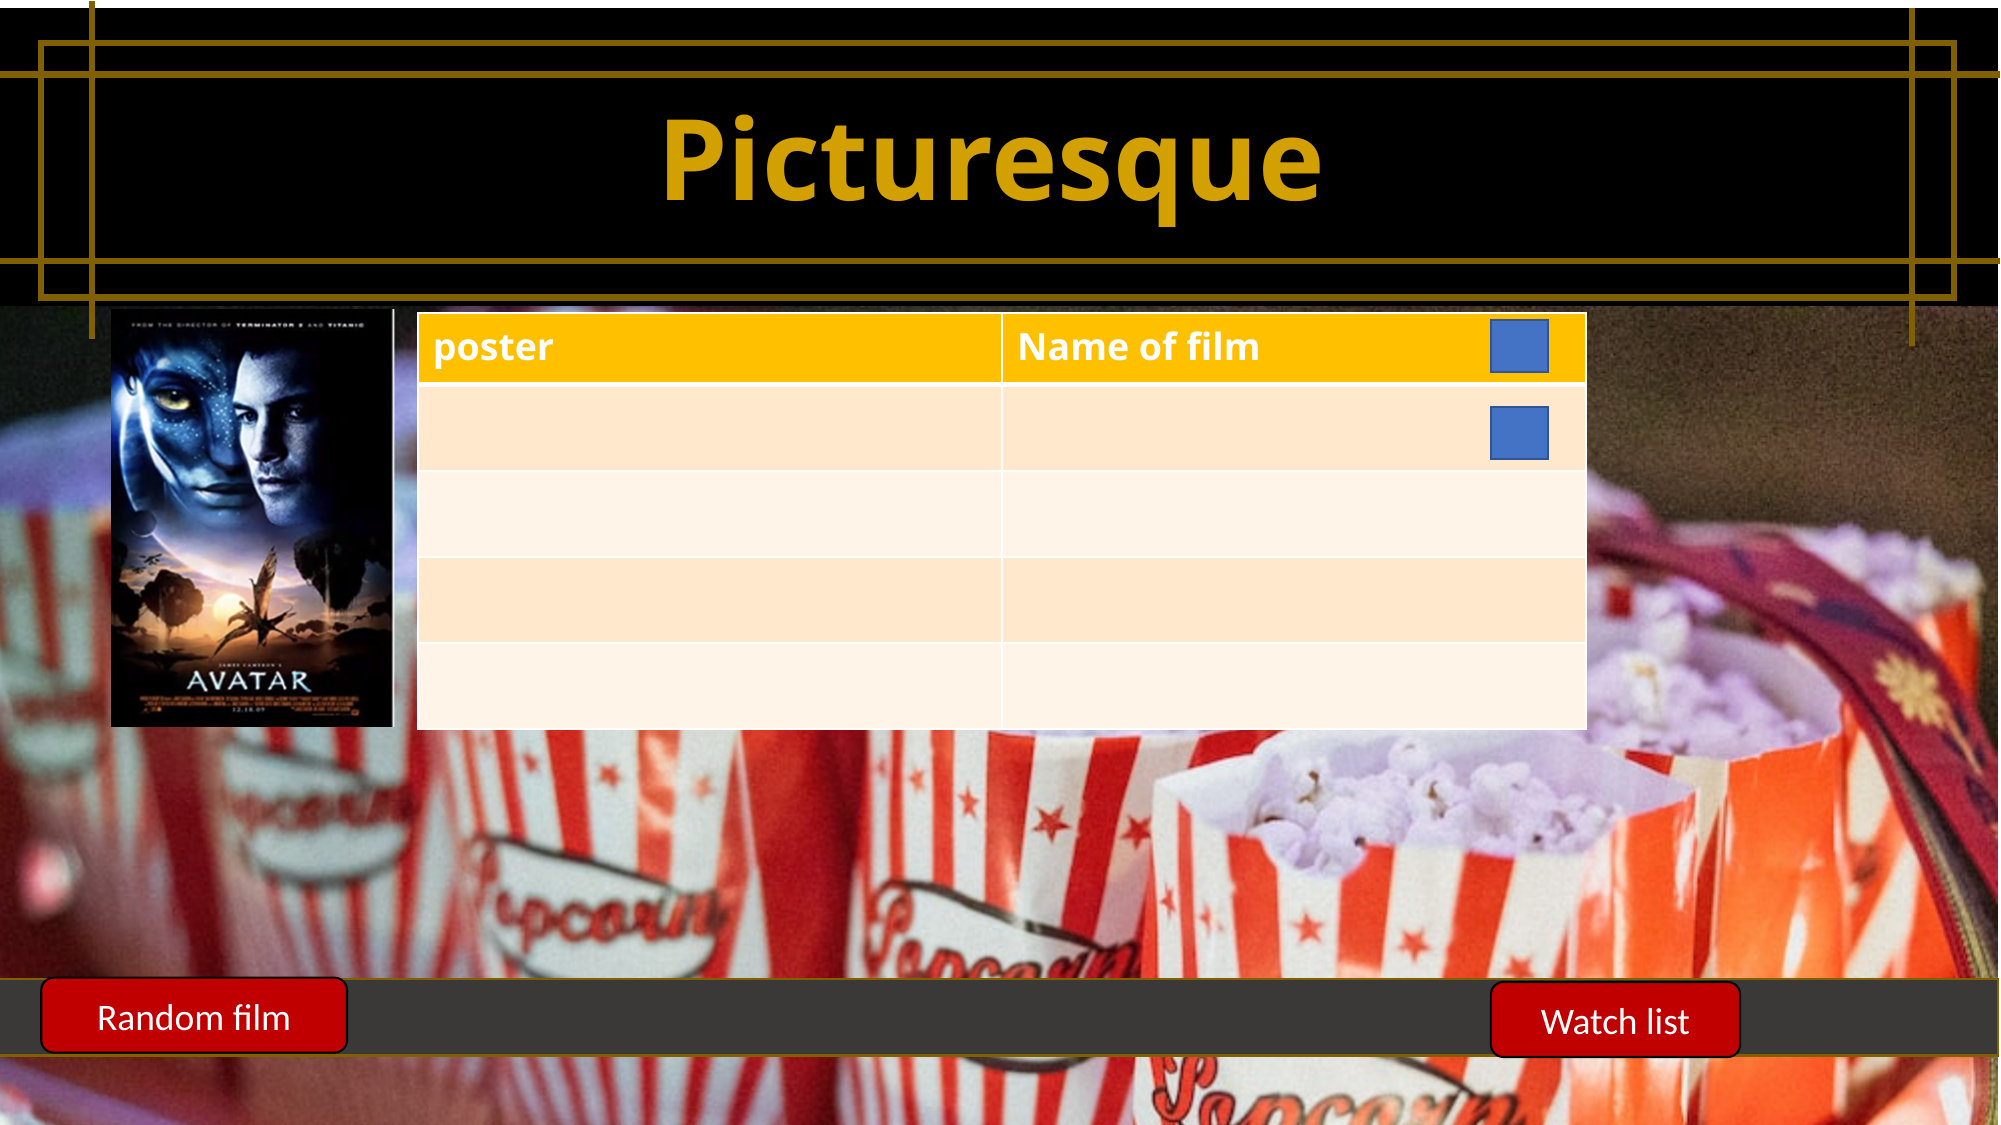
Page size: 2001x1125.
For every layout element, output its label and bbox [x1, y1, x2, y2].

text_box [0, 1, 2000, 347]
picture [0, 347, 1998, 1125]
